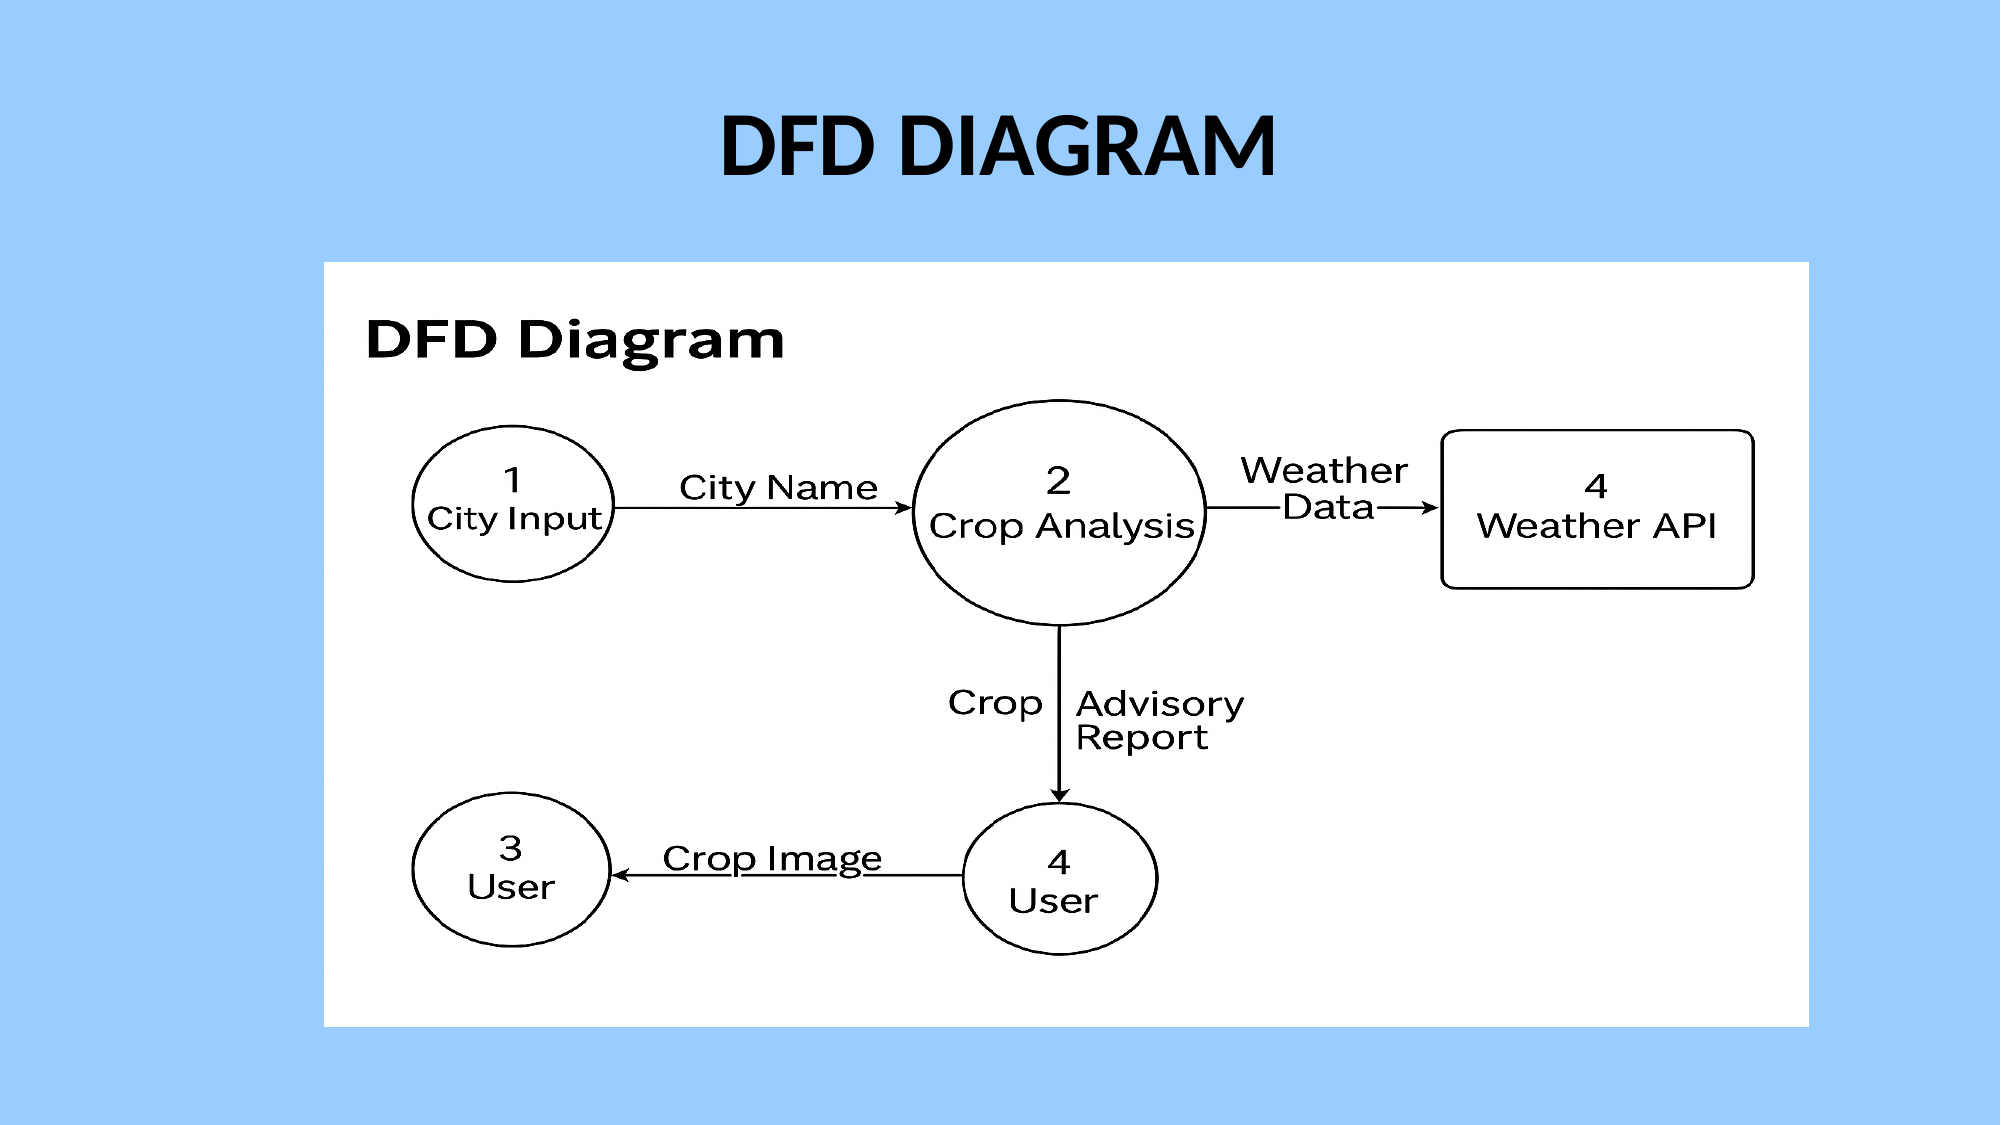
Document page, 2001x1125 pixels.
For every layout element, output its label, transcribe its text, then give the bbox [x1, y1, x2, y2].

title DFD DIAGRAM [99, 45, 1900, 233]
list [324, 262, 1809, 1028]
